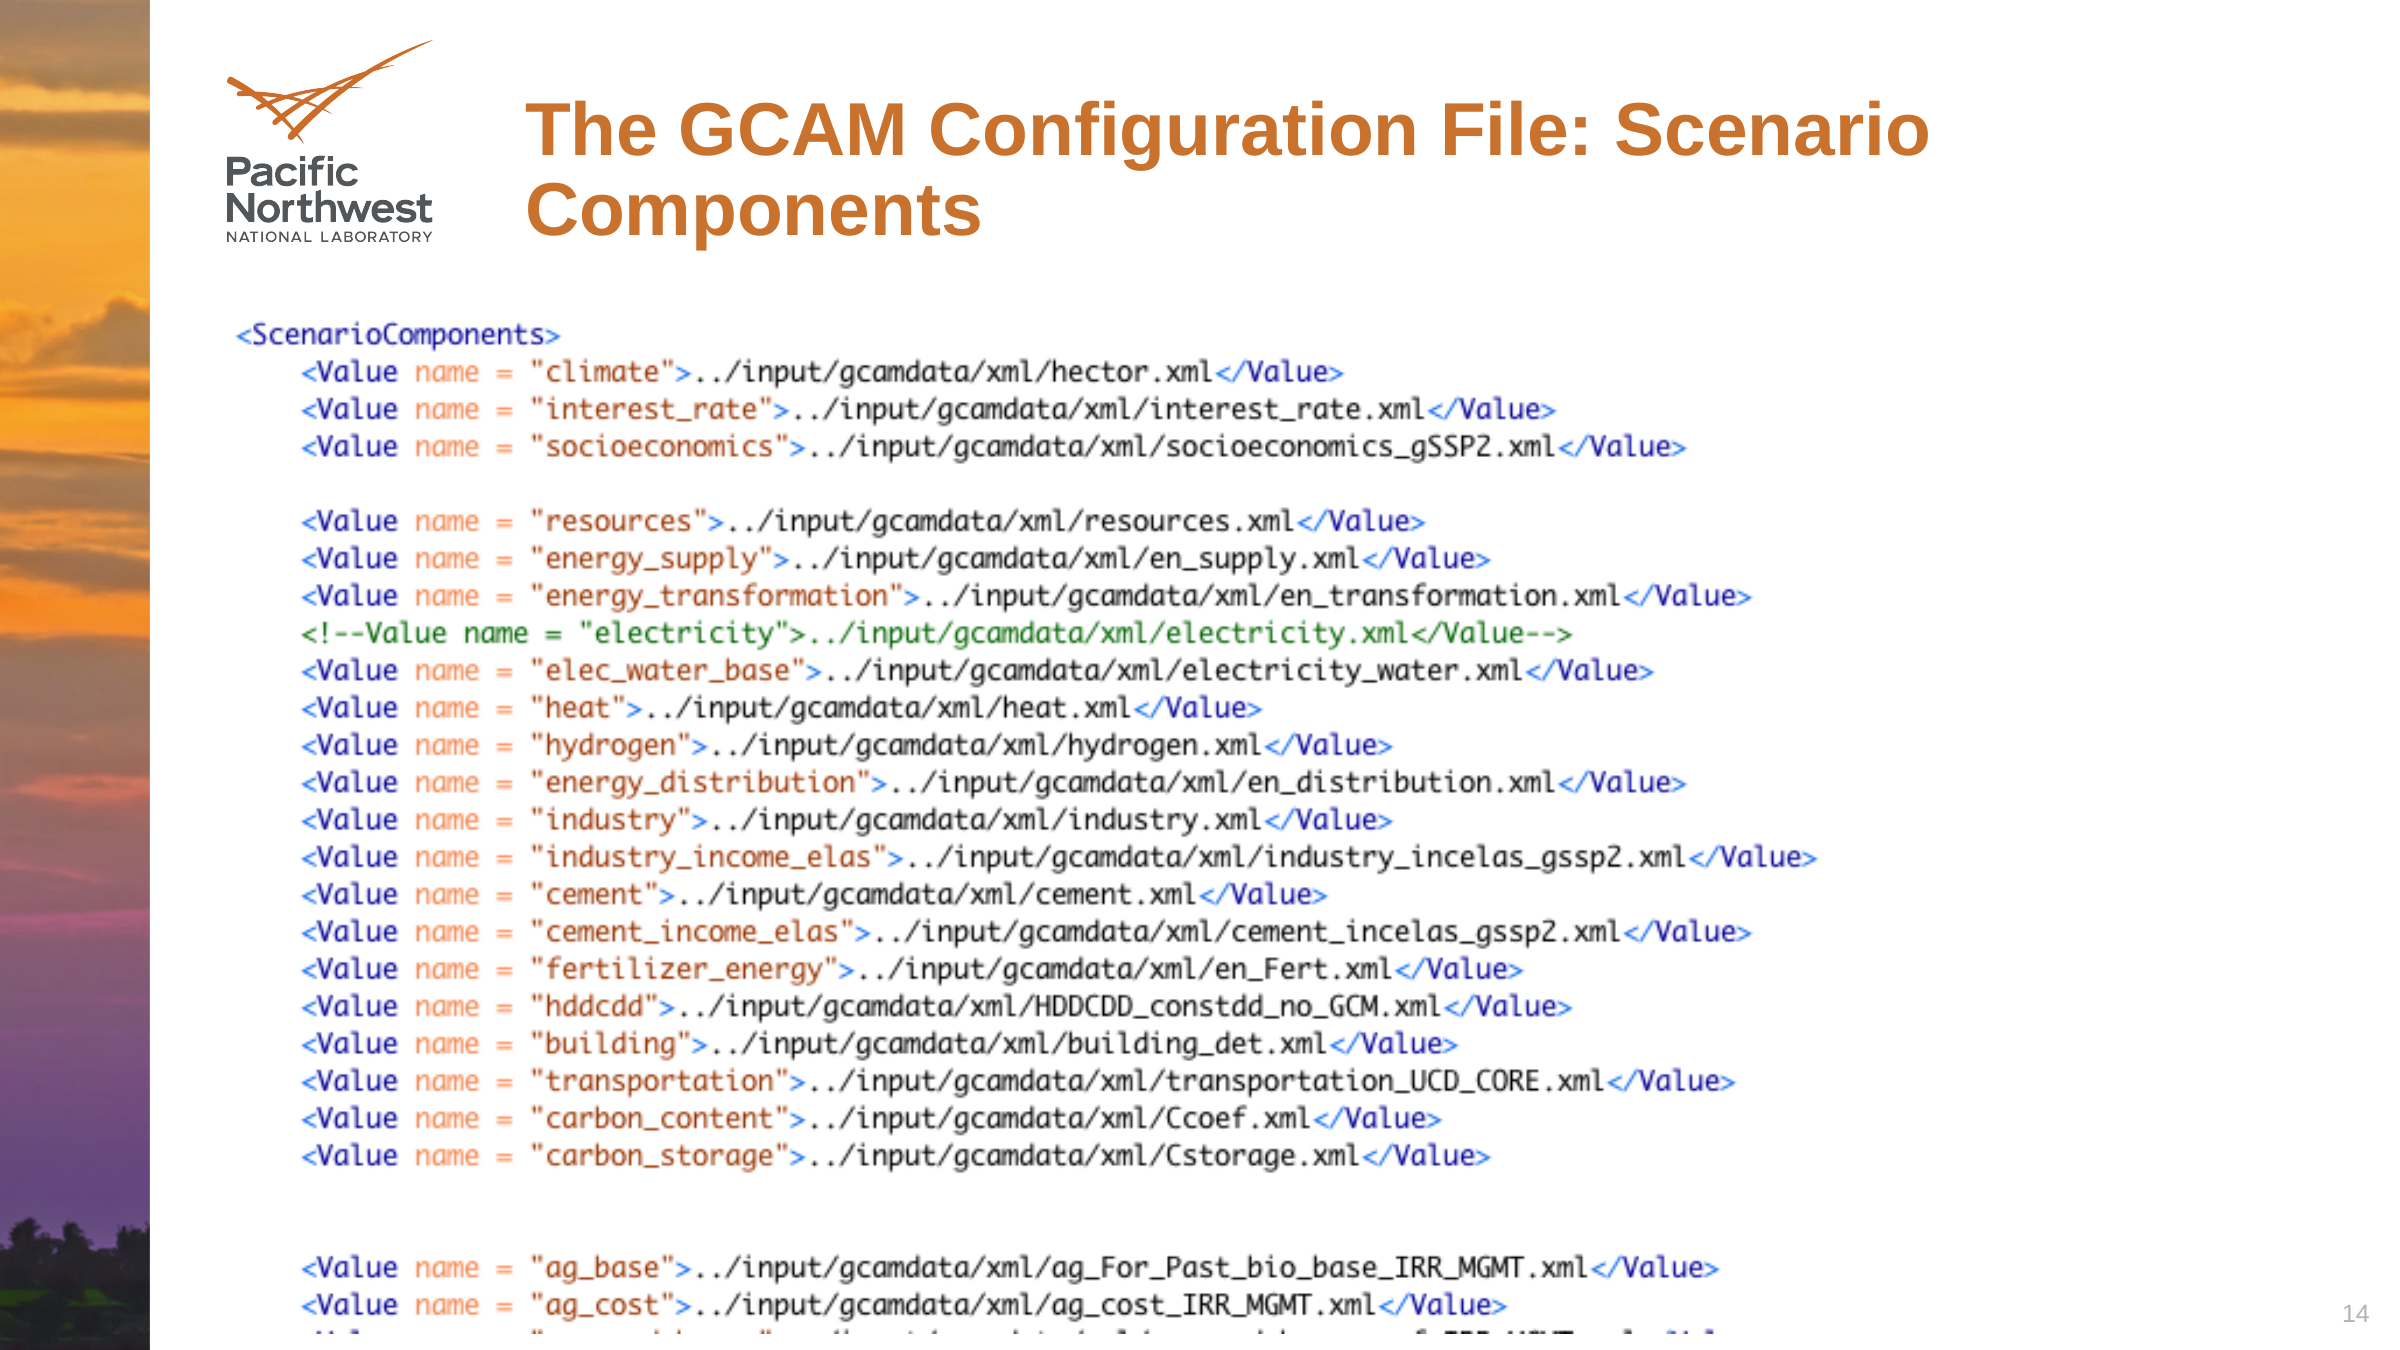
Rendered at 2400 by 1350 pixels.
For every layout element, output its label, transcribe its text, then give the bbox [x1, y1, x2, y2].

picture [0, 0, 149, 1350]
title The GCAM Configuration File: Scenario Components [525, 44, 2325, 260]
picture [225, 38, 435, 244]
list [217, 317, 1905, 1334]
slide_number 14 [2295, 1275, 2370, 1350]
